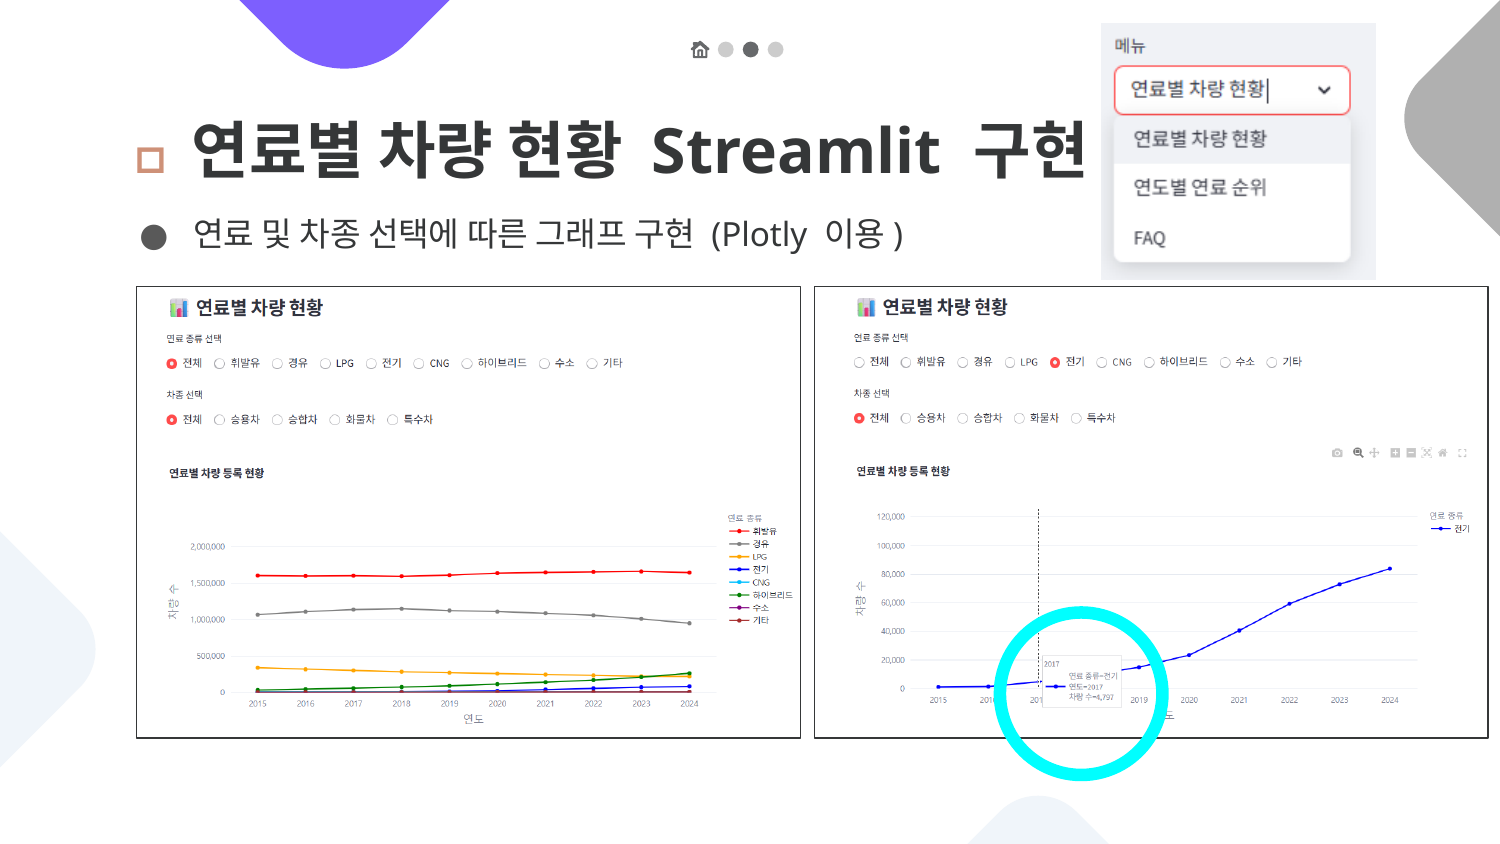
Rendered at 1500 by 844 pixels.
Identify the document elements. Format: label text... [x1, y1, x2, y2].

picture [137, 287, 801, 738]
text_box [717, 41, 734, 58]
text_box [767, 41, 784, 58]
picture [814, 287, 1488, 738]
text_box [742, 41, 759, 58]
picture [1101, 22, 1376, 280]
text_box [691, 41, 709, 58]
title 🚗연료별 차량 현황 Streamlit 구현 [118, 88, 1096, 192]
subtitle 연료 및 차종 선택에 따른 그래프 구현 (Plotly 이용) [103, 198, 1097, 393]
text_box [1019, 747, 1143, 775]
